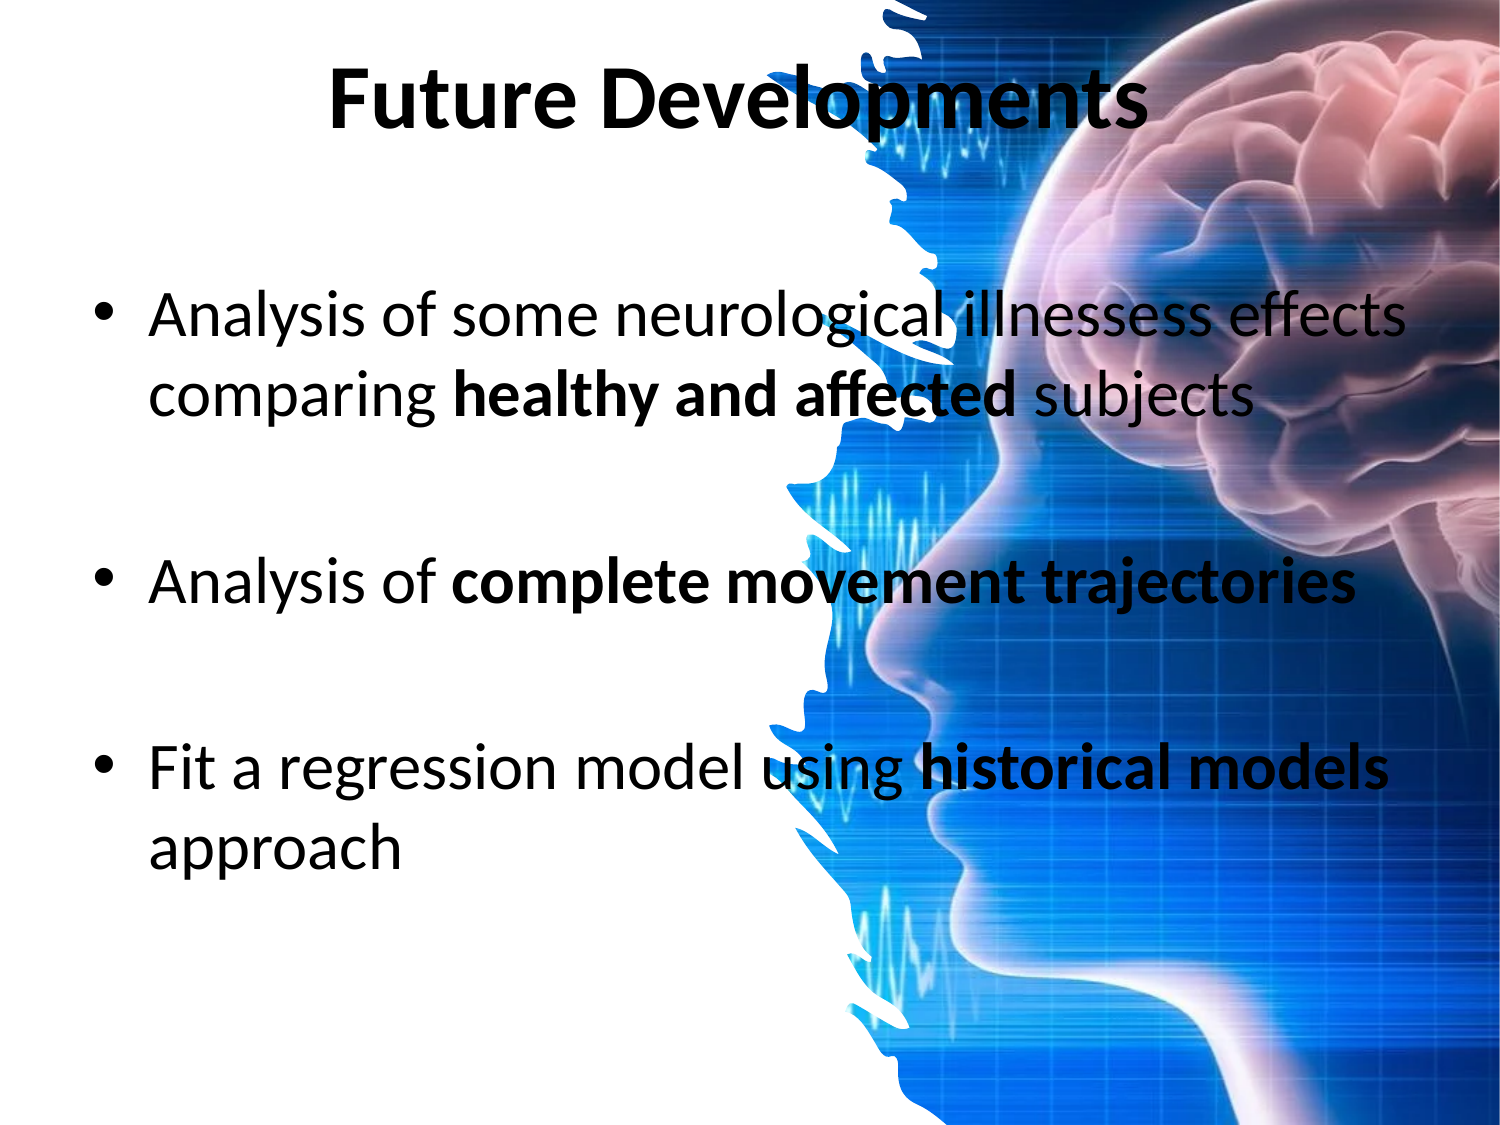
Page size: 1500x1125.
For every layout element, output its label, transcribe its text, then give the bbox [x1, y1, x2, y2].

title Future Developments [75, 0, 763, 186]
picture [765, 0, 1500, 1125]
list Analysis of some neurological illnessess effects comparing healthy and affected subjects Analysis of complete movement trajectories Fit a regression model using historical models approach [77, 262, 760, 1005]
